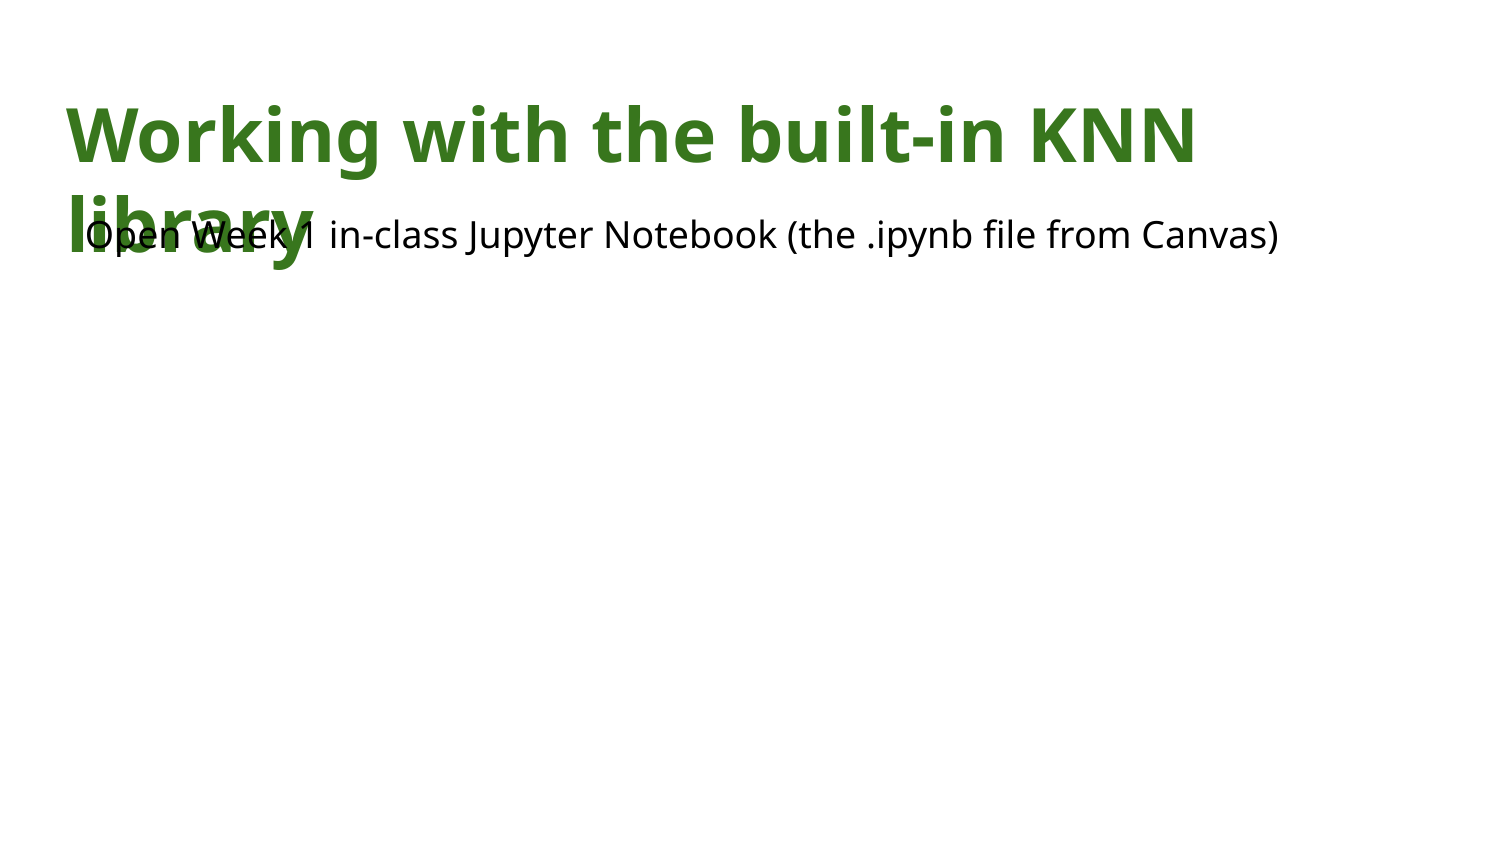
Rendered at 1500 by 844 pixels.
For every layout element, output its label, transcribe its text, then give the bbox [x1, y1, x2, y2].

title Working with the built-in KNN library [51, 72, 1449, 167]
list Open Week 1 in-class Jupyter Notebook (the .ipynb file from Canvas) [51, 189, 1449, 750]
